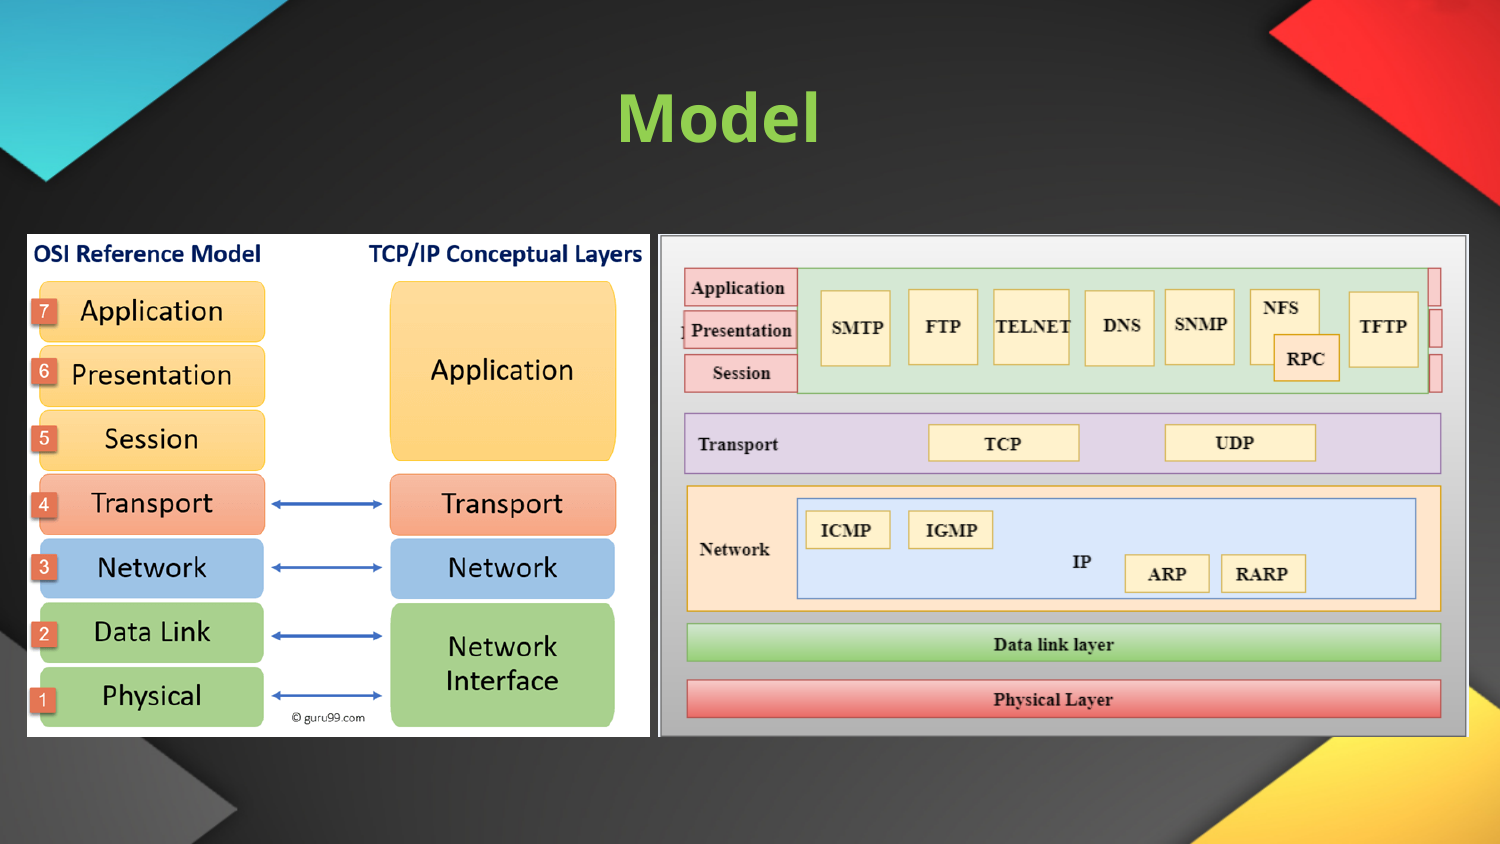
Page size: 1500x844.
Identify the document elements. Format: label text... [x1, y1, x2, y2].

picture [0, 0, 1500, 844]
text_box Model [600, 68, 837, 164]
